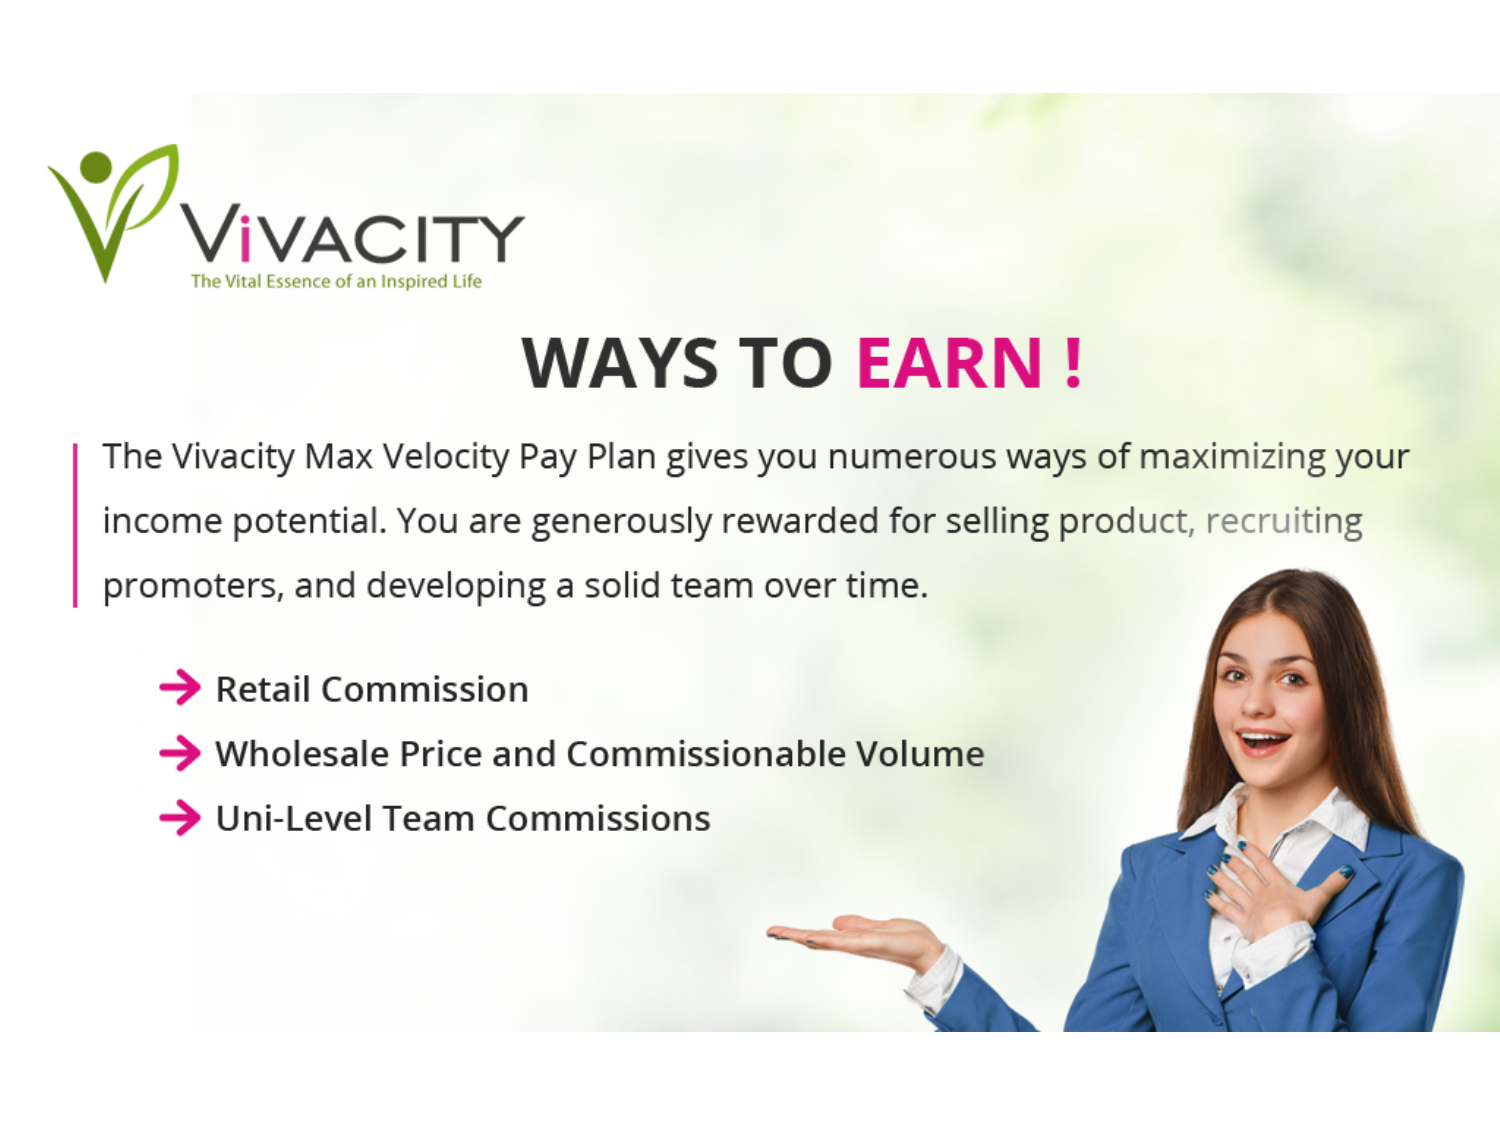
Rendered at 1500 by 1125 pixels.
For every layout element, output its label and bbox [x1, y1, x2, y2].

picture [0, 93, 1500, 1032]
